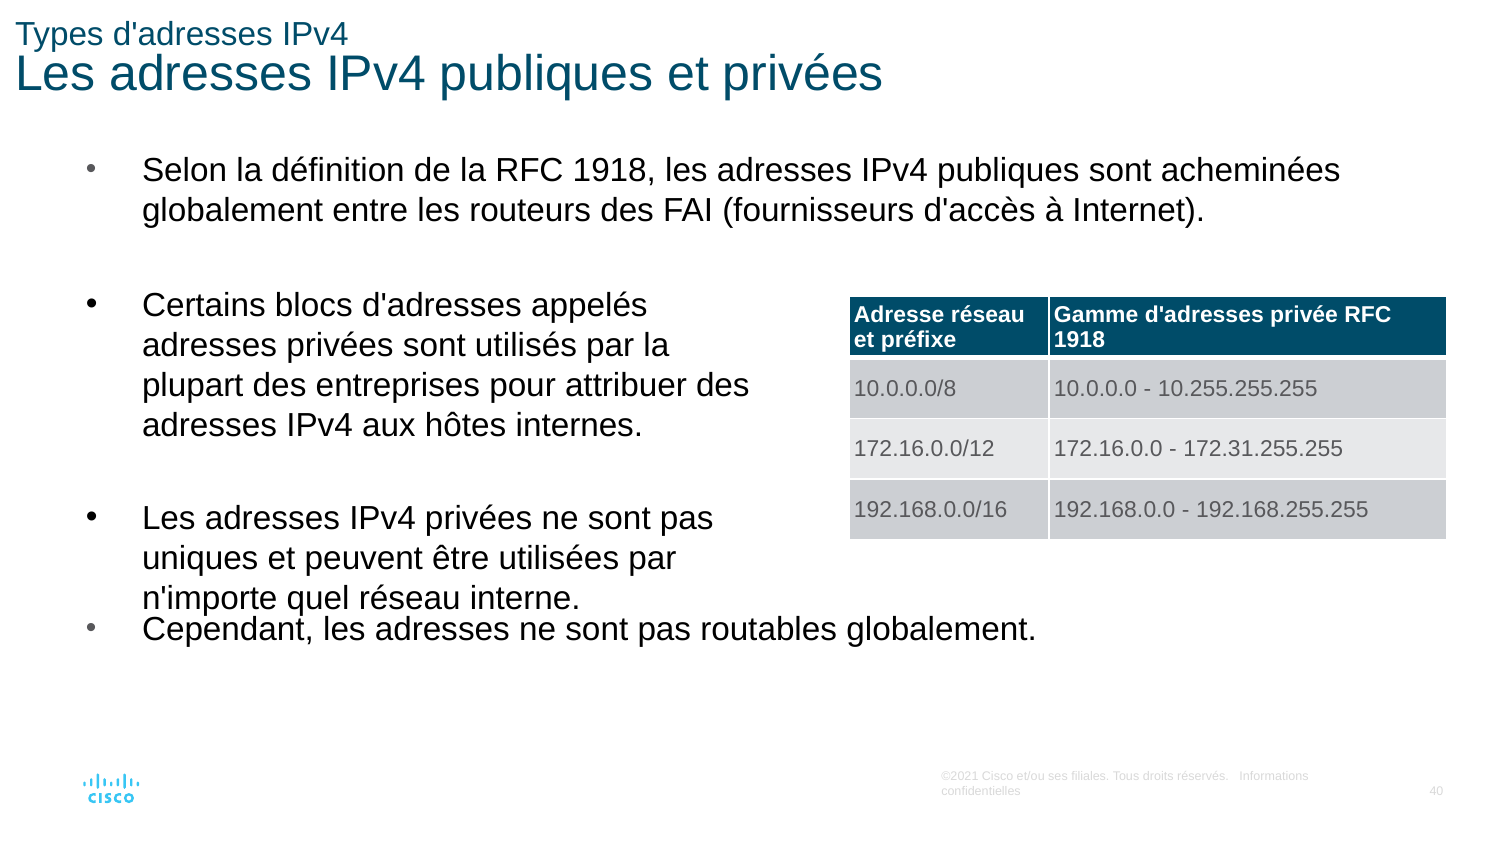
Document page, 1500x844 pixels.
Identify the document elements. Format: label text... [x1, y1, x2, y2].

table_cell 192.168.0.0 - 192.168.255.255 [1050, 480, 1446, 539]
table_header Adresse réseau et préfixe [850, 297, 1048, 355]
title Types d'adresses IPv4 Les adresses IPv4 publiques et privées [0, 0, 1369, 121]
table_header Gamme d'adresses privée RFC 1918 [1050, 297, 1446, 355]
table_cell 10.0.0.0 - 10.255.255.255 [1050, 360, 1446, 418]
table_cell 10.0.0.0/8 [850, 360, 1048, 418]
table_cell 172.16.0.0/12 [850, 419, 1048, 478]
table_cell 192.168.0.0/16 [850, 480, 1048, 539]
list Selon la définition de la RFC 1918, les adresses IPv4 publiques sont acheminées globalement entre les routeurs des FAI (fournisseurs d'accès à Internet). Cependant, les adresses ne sont pas routables globalement. [70, 140, 1430, 276]
text_box Certains blocs d'adresses appelés adresses privées sont utilisés par la plupart des entreprises pour attribuer des adresses IPv4 aux hôtes internes. Les adresses IPv4 privées ne sont pas uniques et peuvent être utilisées par n'importe quel réseau interne. [70, 275, 772, 680]
table_cell 172.16.0.0 - 172.31.255.255 [1050, 419, 1446, 478]
